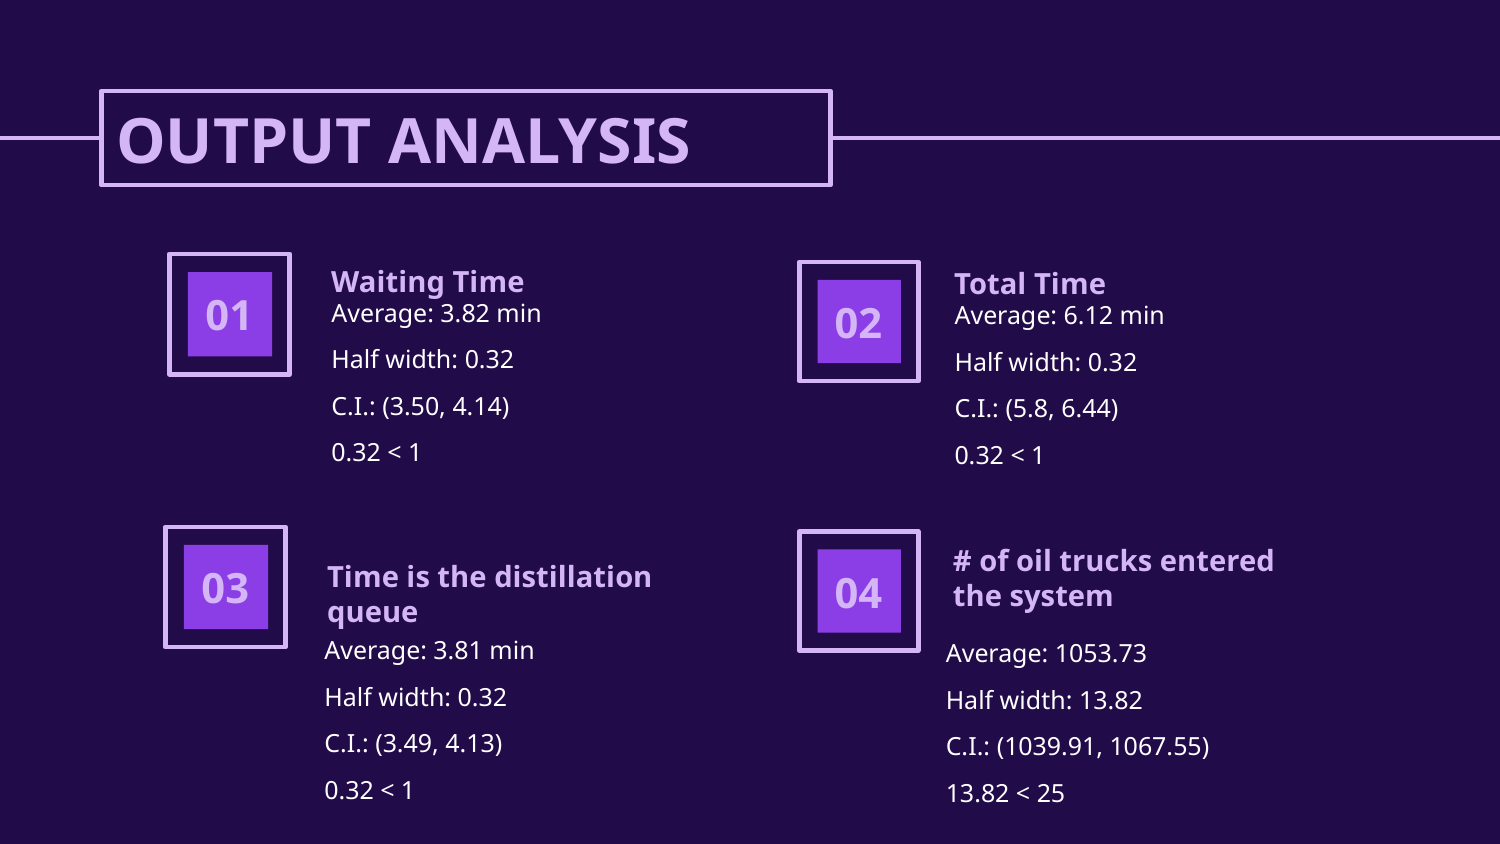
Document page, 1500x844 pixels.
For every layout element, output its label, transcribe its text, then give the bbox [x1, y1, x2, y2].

text_box Average: 6.12 min Half width: 0.32 C.I.: (5.8, 6.44) 0.32 < 1 [924, 284, 1304, 381]
text_box Total Time [939, 250, 1326, 320]
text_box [798, 261, 919, 382]
title OUTPUT ANALYSIS [99, 89, 833, 187]
text_box # of oil trucks entered the system [937, 527, 1325, 651]
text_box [169, 253, 290, 375]
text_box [798, 531, 919, 651]
text_box Average: 3.81 min Half width: 0.32 C.I.: (3.49, 4.13) 0.32 < 1 [286, 619, 674, 716]
text_box Average: 1053.73 Half width: 13.82 C.I.: (1039.91, 1067.55) 13.82 < 25 [907, 622, 1295, 719]
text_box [165, 526, 286, 648]
title Waiting Time [316, 248, 704, 318]
subtitle Average: 3.82 min Half width: 0.32 C.I.: (3.50, 4.14) 0.32 < 1 [294, 282, 681, 379]
title Time is the distillation queue [312, 542, 745, 637]
